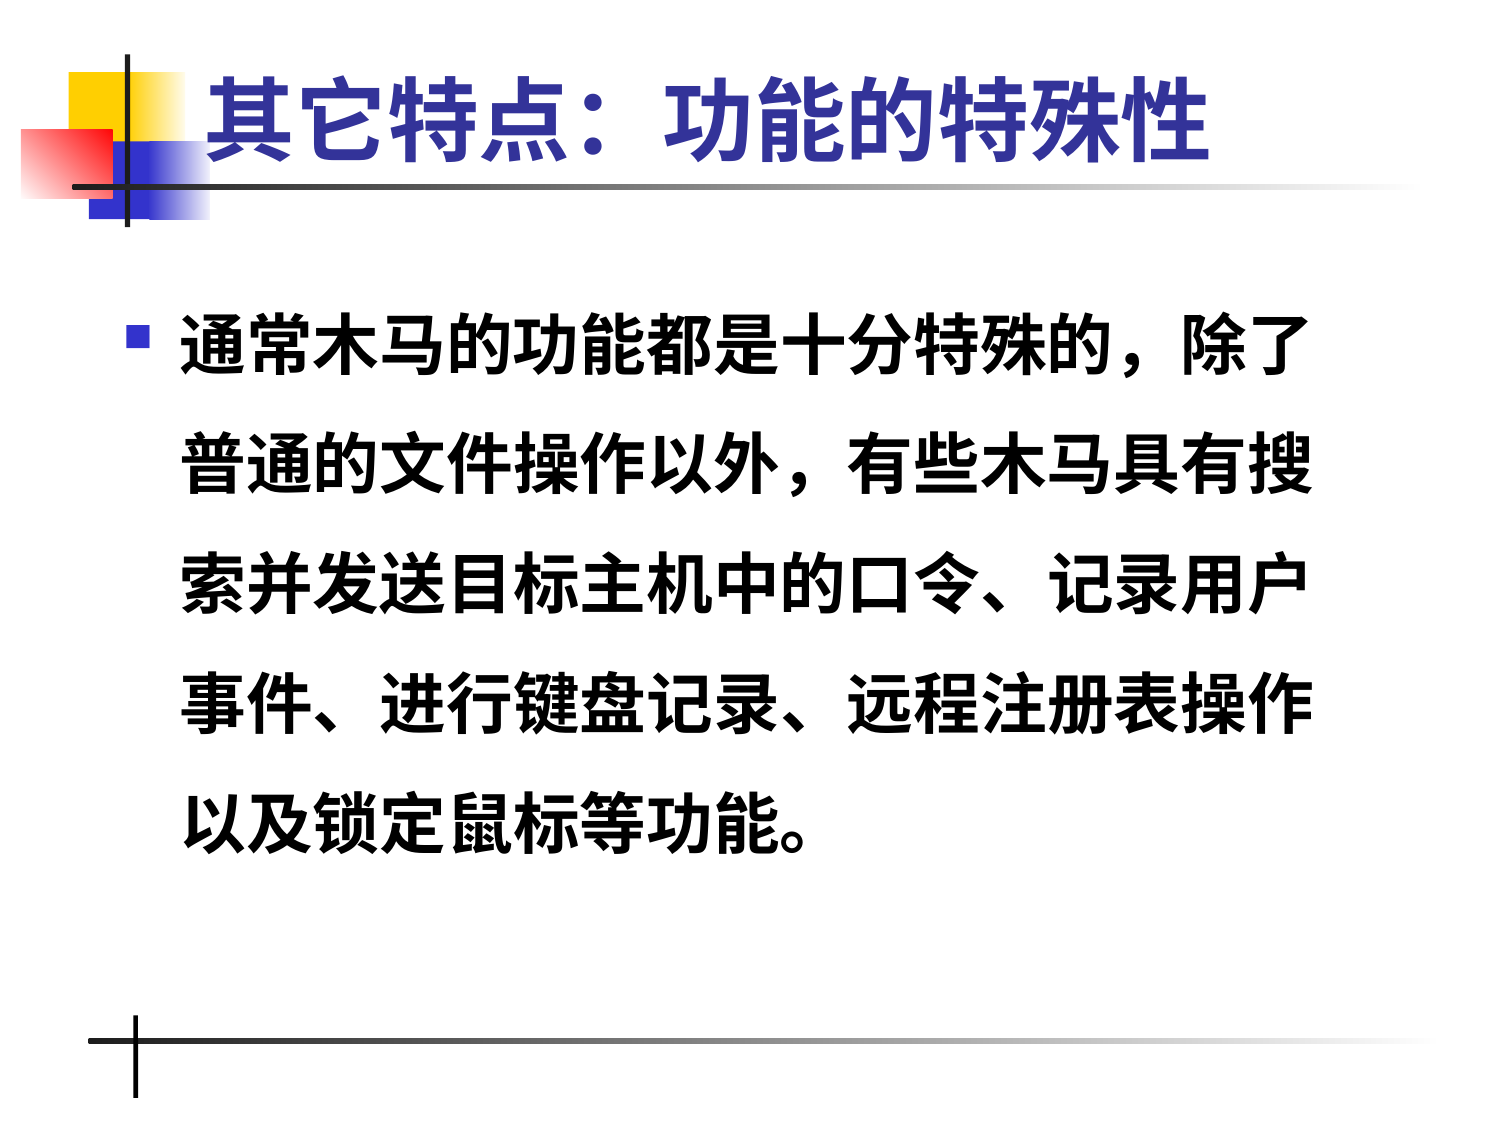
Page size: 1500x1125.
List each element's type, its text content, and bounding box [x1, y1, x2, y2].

title 其它特点：功能的特殊性 [188, 23, 1468, 181]
list 通常木马的功能都是十分特殊的，除了普通的文件操作以外，有些木马具有搜索并发送目标主机中的口令、记录用户事件、进行键盘记录、远程注册表操作以及锁定鼠标等功能。 [107, 254, 1384, 931]
